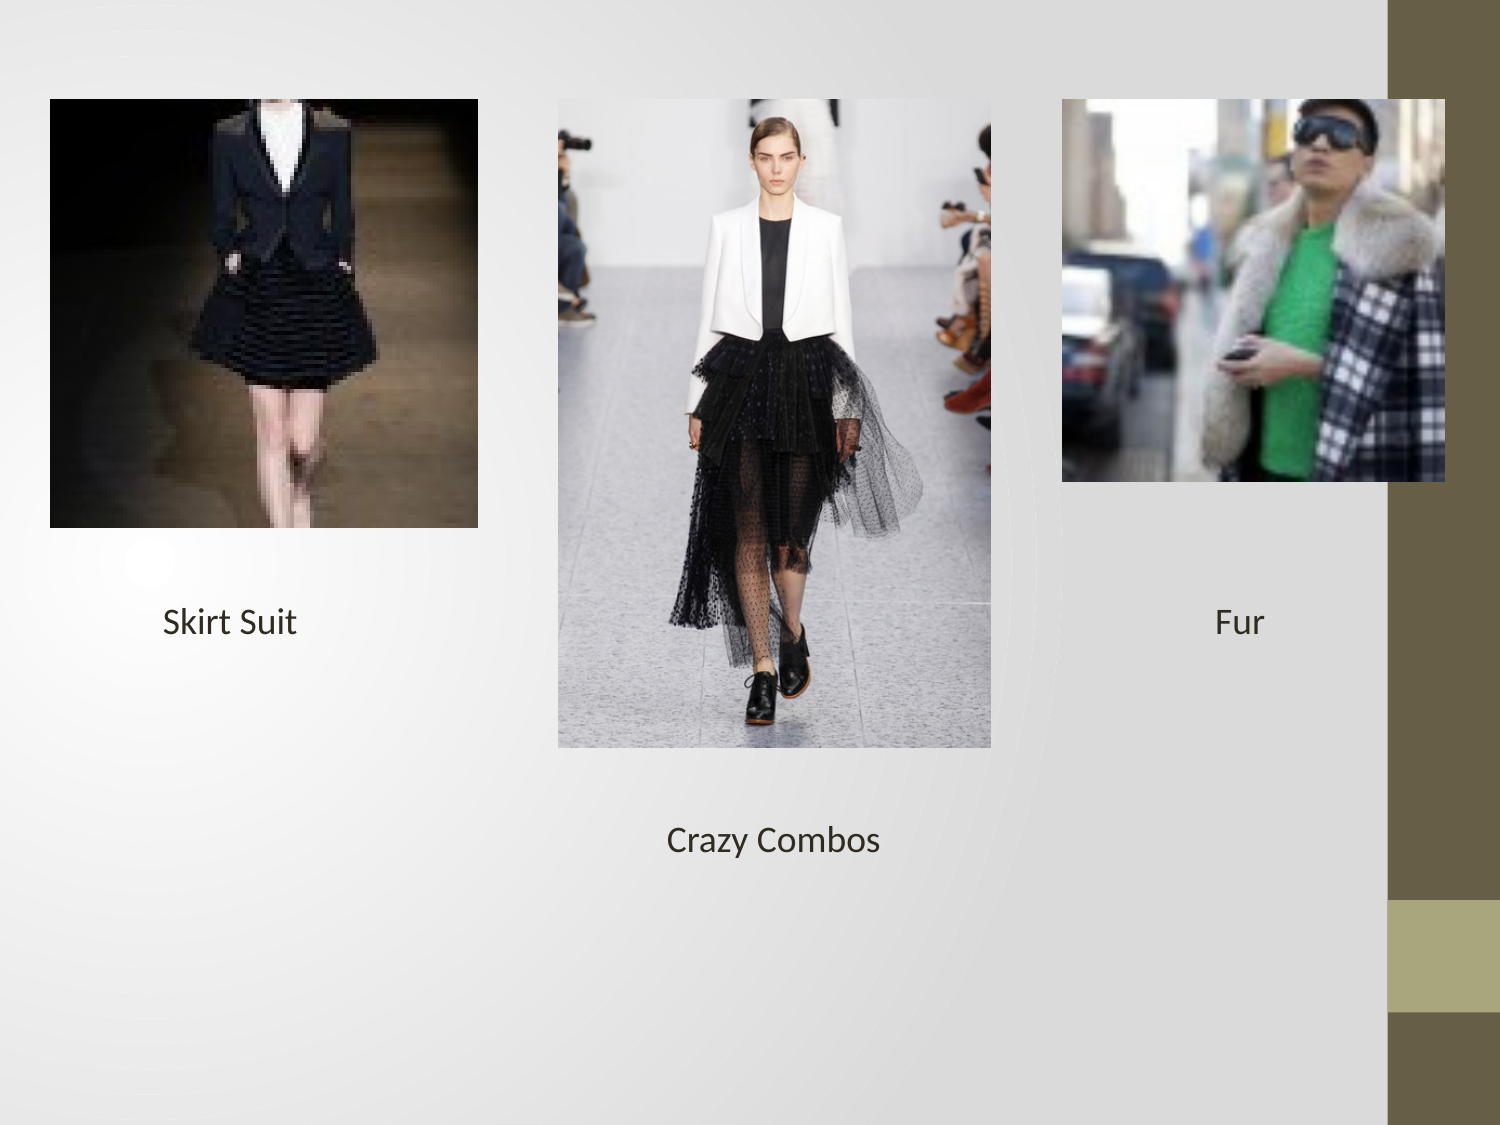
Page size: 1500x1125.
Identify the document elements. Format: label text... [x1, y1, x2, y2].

text_box Crazy Combos [652, 807, 897, 867]
text_box Skirt Suit [148, 589, 313, 650]
picture [49, 99, 479, 529]
picture [1061, 99, 1446, 483]
picture [557, 99, 991, 749]
text_box Fur [1200, 589, 1281, 650]
